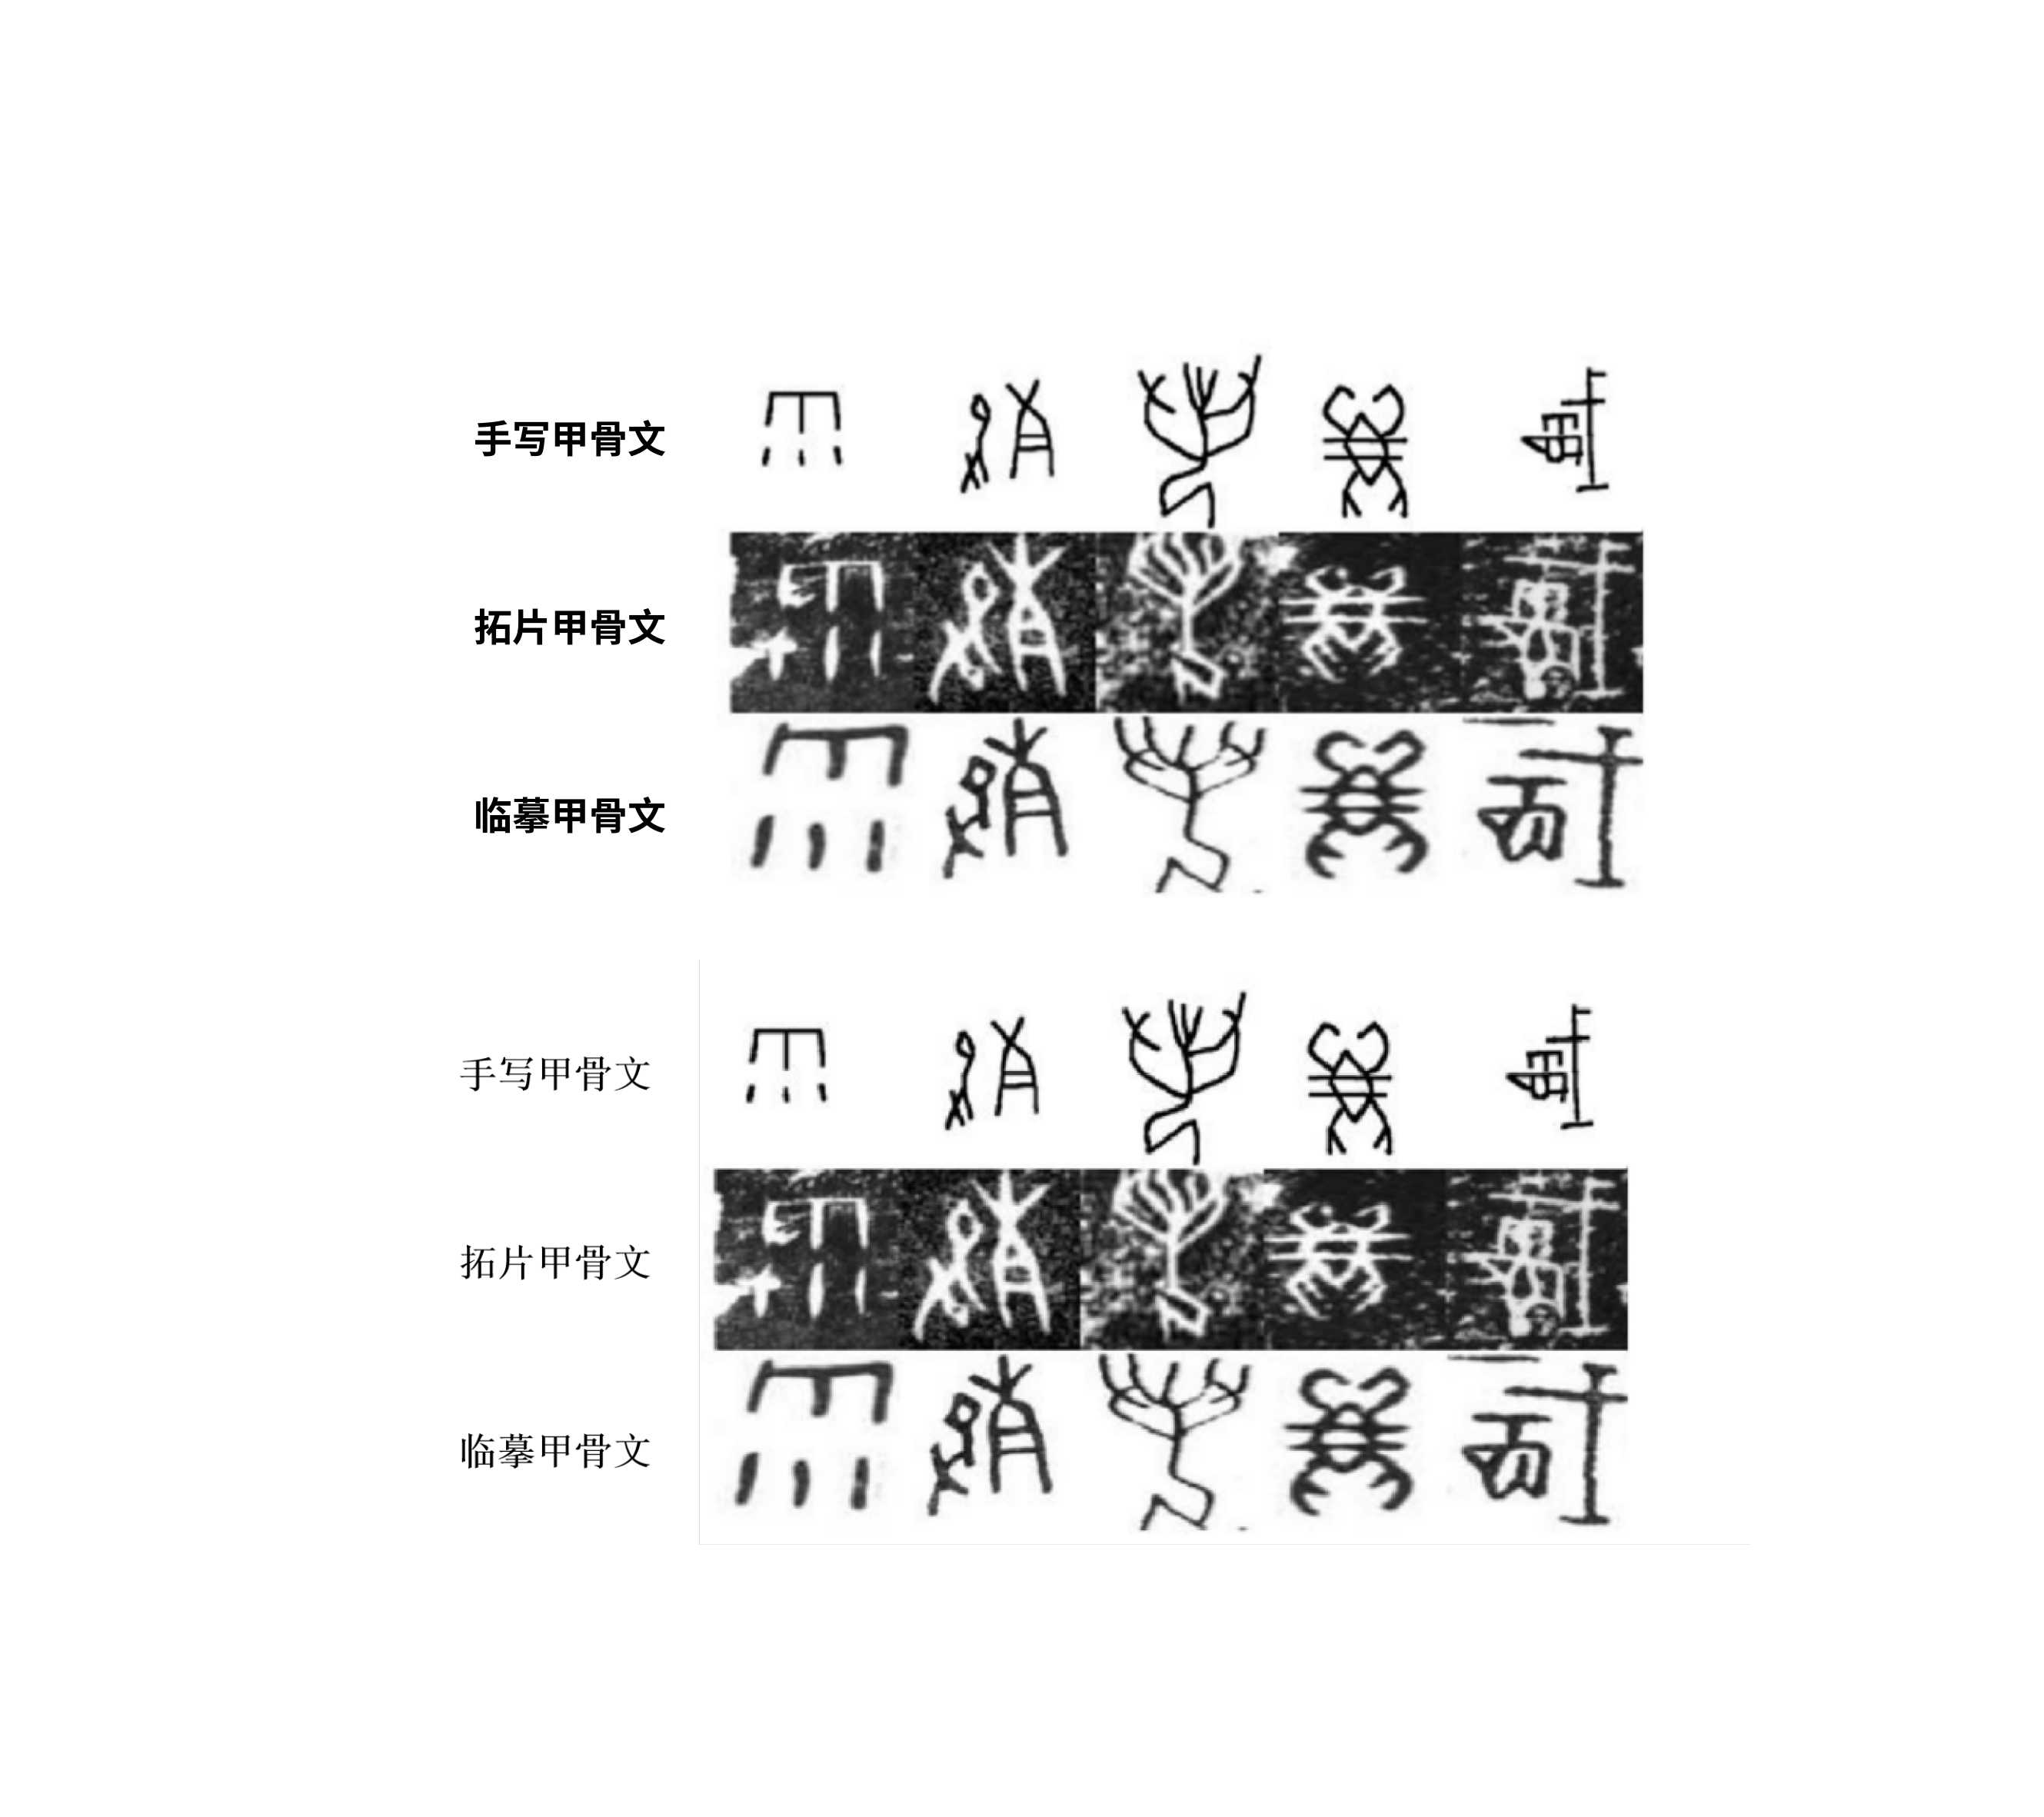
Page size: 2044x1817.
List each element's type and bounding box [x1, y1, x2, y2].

picture [446, 960, 1752, 1546]
text_box [462, 323, 1766, 909]
